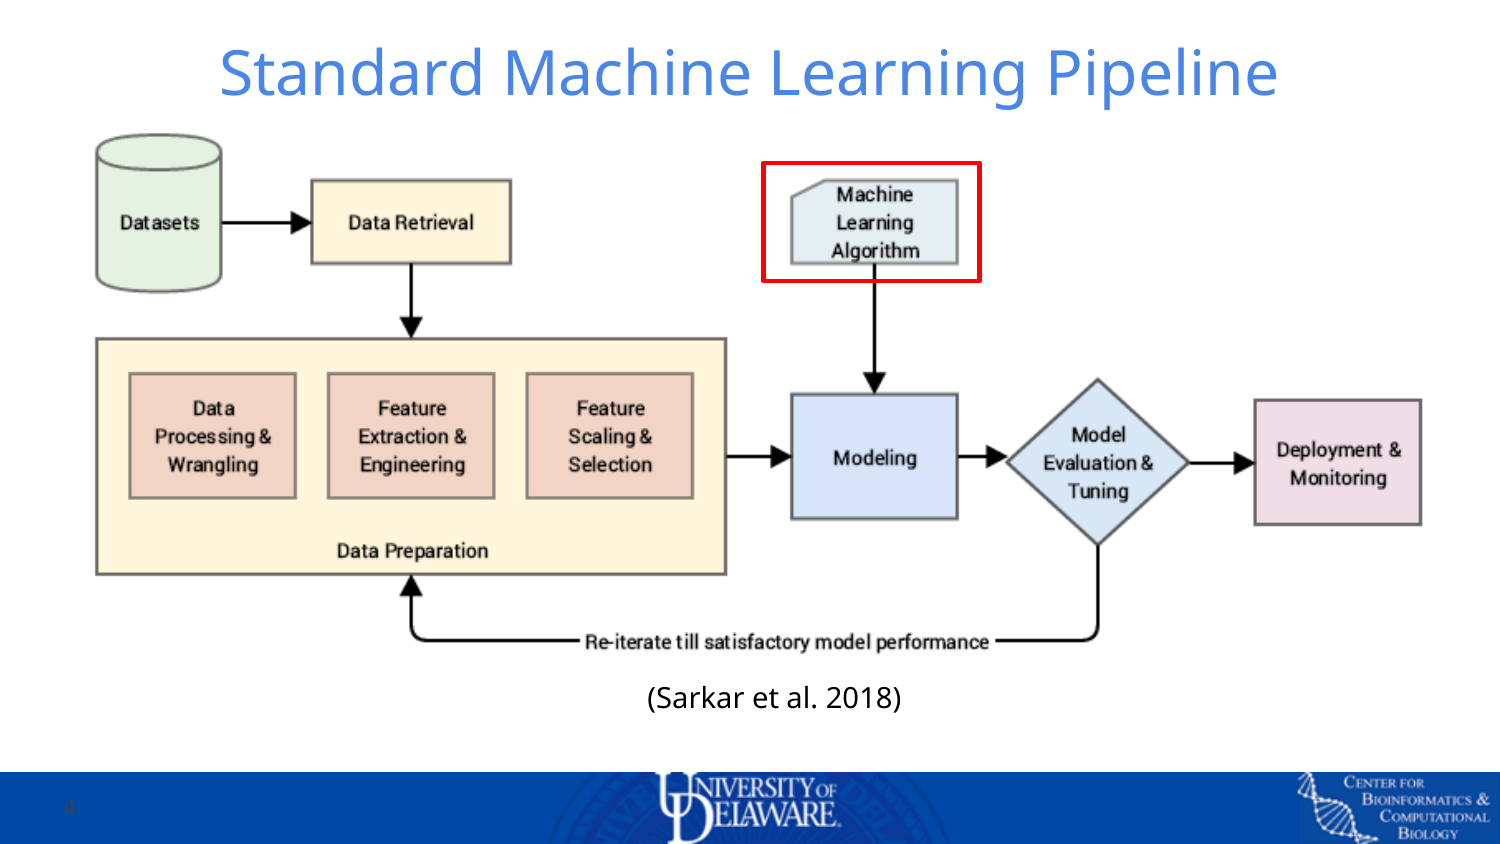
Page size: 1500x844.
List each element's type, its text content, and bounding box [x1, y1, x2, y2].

text_box (Sarkar et al. 2018) [605, 687, 944, 730]
picture [69, 117, 1450, 679]
title Standard Machine Learning Pipeline [51, 18, 1449, 118]
picture [0, 772, 1500, 844]
